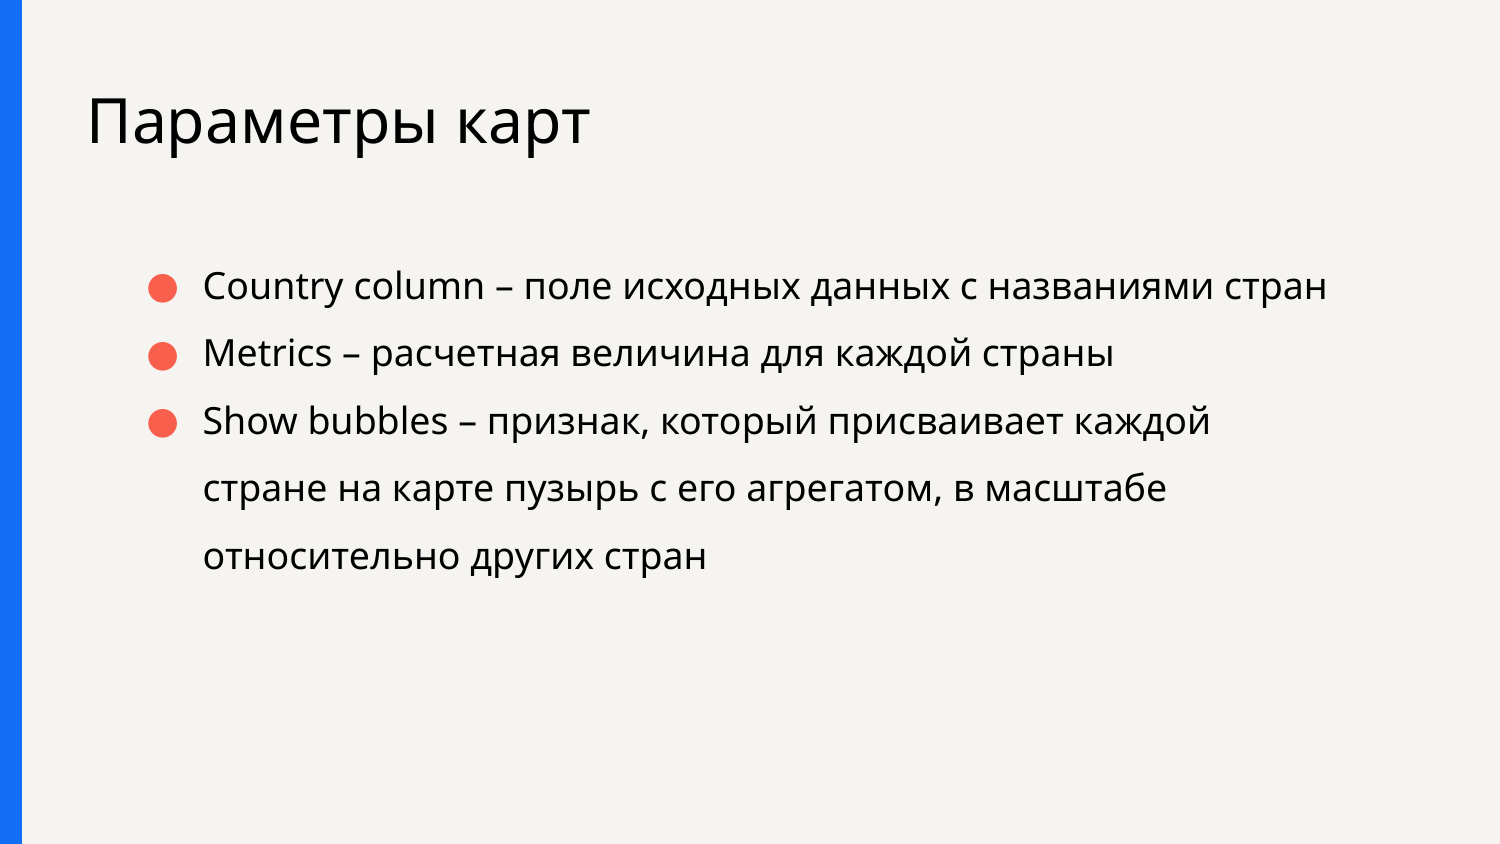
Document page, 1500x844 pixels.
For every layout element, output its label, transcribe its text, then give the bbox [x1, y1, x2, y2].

title Параметры карт [71, 66, 1257, 220]
subtitle Country column – поле исходных данных с названиями стран Metrics – расчетная величина для каждой страны Show bubbles – признак, который присваивает каждой стране на карте пузырь с его агрегатом, в масштабе относительно других стран [112, 224, 1354, 778]
text_box [0, 0, 22, 844]
